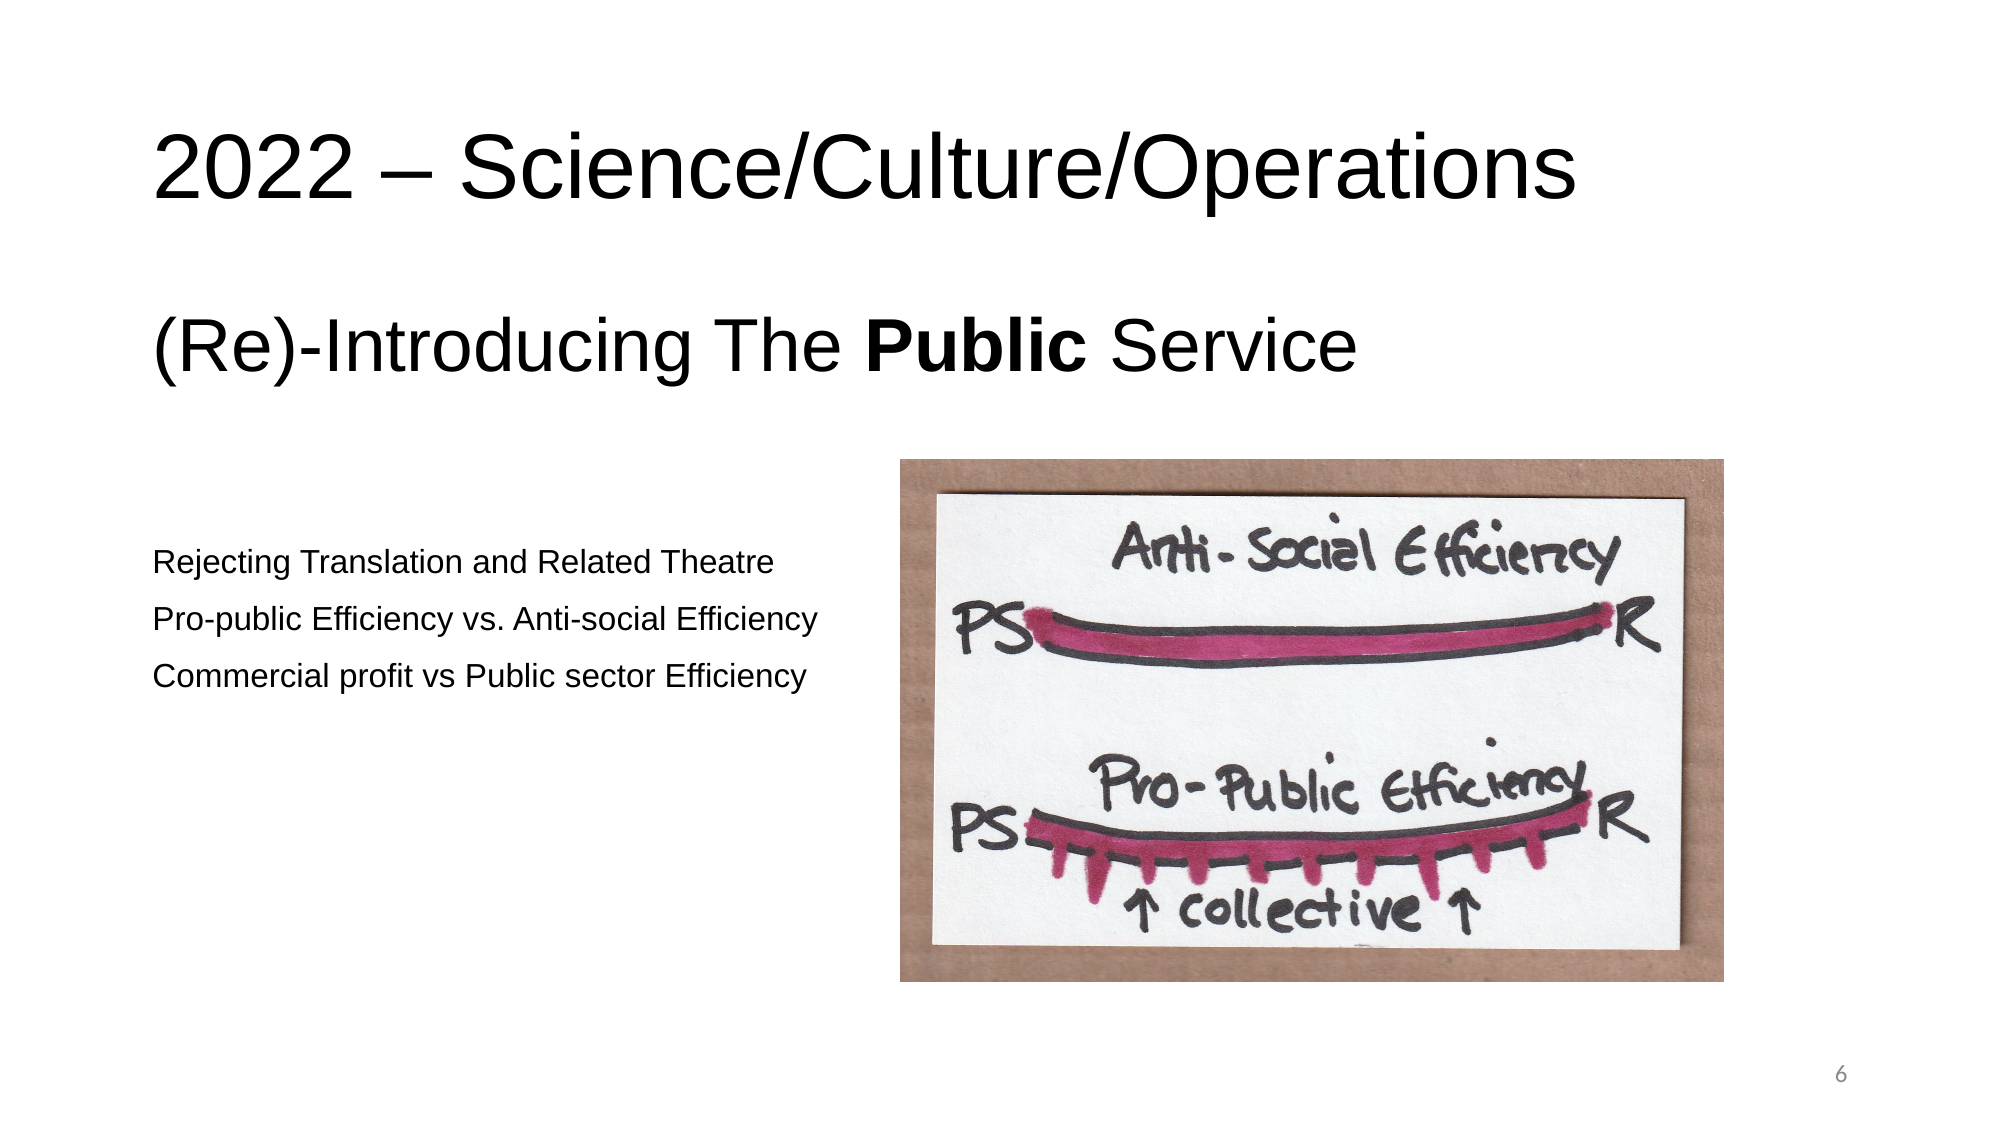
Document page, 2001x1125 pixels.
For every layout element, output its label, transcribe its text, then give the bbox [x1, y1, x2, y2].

picture [899, 459, 1724, 982]
list (Re)-Introducing The Public Service Rejecting Translation and Related Theatre Pro-public Efficiency vs. Anti-social Efficiency Commercial profit vs Public sector Efficiency [137, 299, 1863, 1014]
slide_number 6 [1412, 1042, 1863, 1103]
title 2022 – Science/Culture/Operations [137, 59, 1863, 278]
